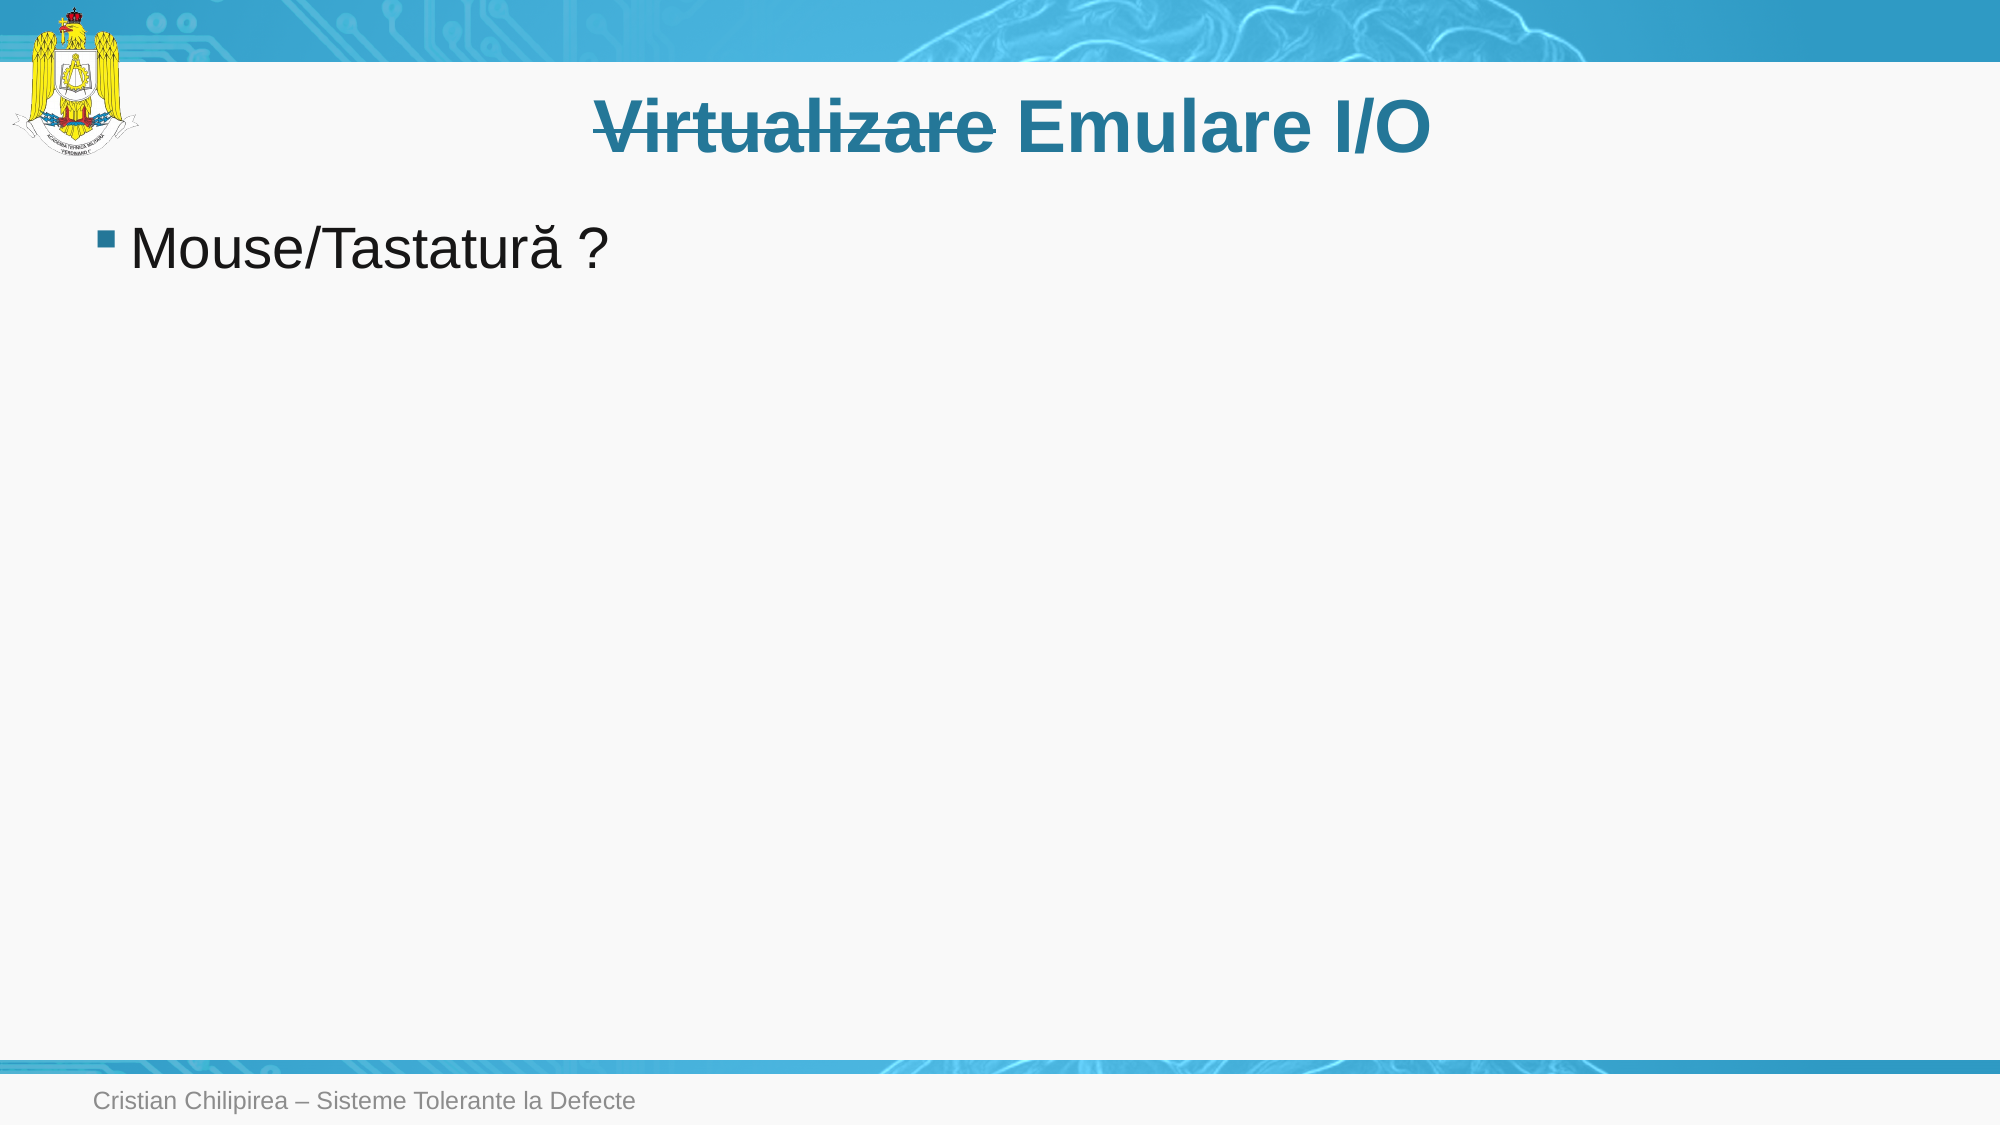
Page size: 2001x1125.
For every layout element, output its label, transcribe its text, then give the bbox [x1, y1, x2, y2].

picture [0, 0, 2000, 156]
footer Cristian Chilipirea – Sisteme Tolerante la Defecte [77, 1073, 1338, 1125]
list Mouse/Tastatură ? [77, 210, 1915, 1033]
picture [0, 1060, 2000, 1074]
title Virtualizare Emulare I/O [150, 76, 1876, 180]
